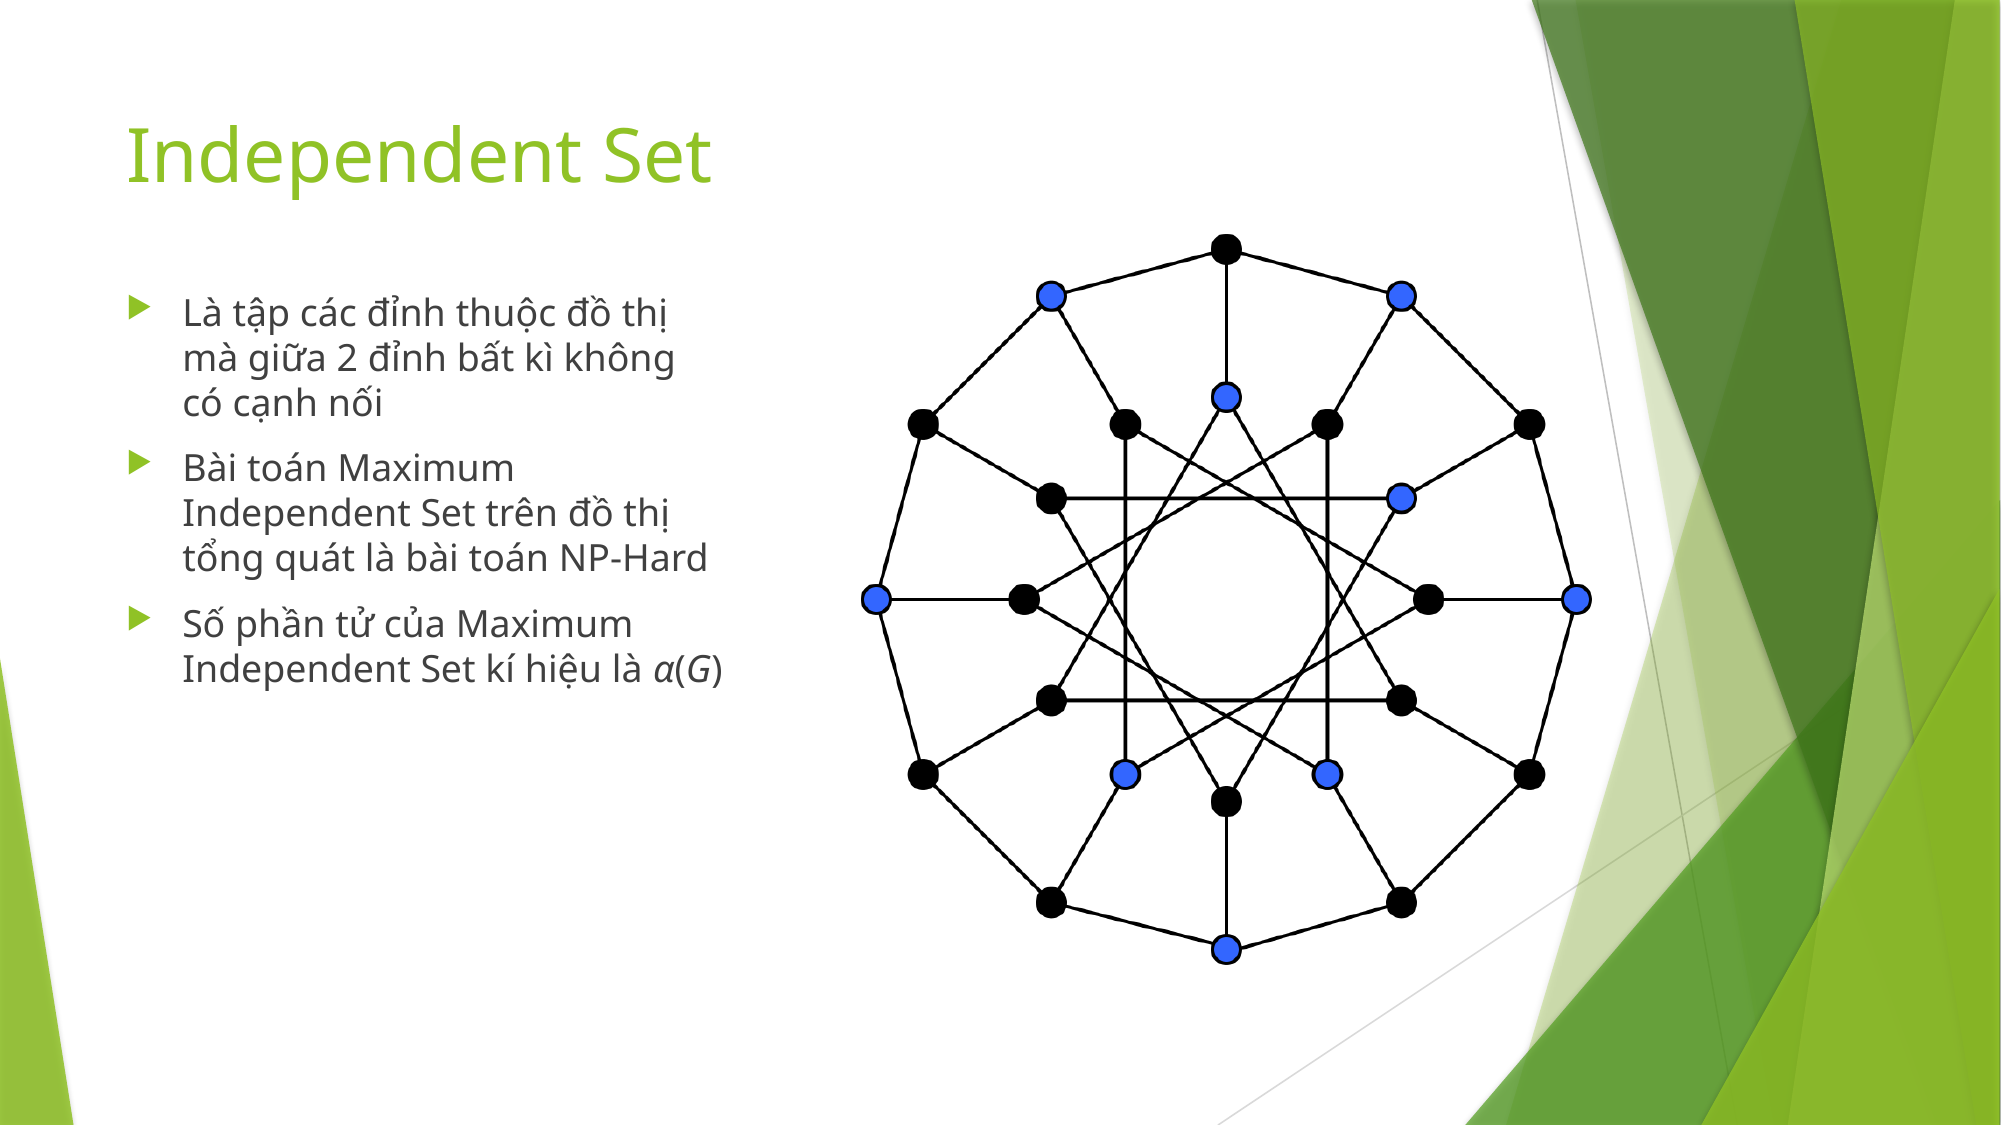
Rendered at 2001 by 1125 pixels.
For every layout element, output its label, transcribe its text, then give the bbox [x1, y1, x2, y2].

list Là tập các đỉnh thuộc đồ thị mà giữa 2 đỉnh bất kì không có cạnh nối Bài toán Maximum Independent Set trên đồ thị tổng quát là bài toán NP-Hard Số phần tử của Maximum Independent Set kí hiệu là α(G) [111, 280, 738, 918]
title Independent Set [111, 99, 1522, 317]
picture [853, 227, 1598, 972]
